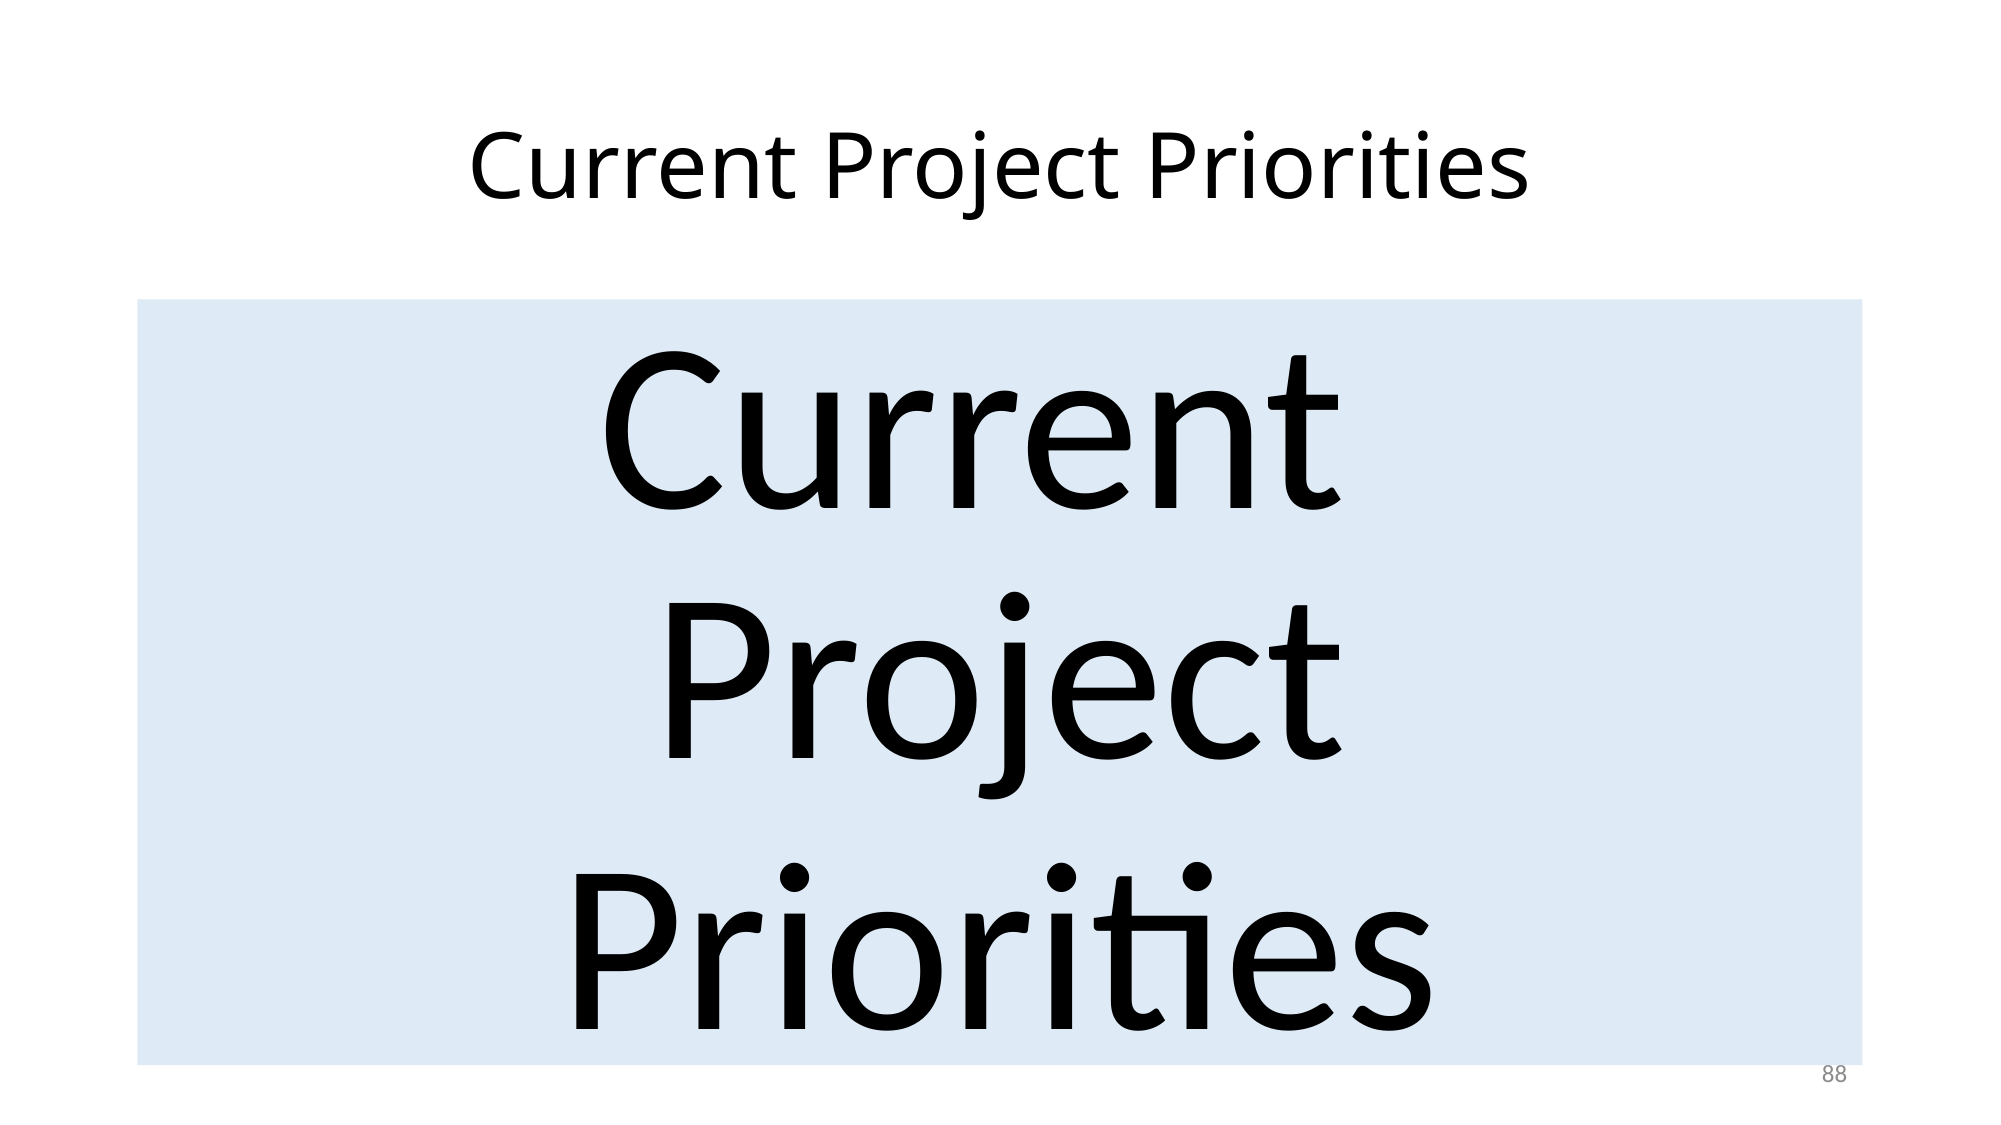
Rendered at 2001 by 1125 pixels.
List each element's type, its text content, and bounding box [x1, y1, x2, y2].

list Current Project Priorities [137, 299, 1863, 1066]
title Current Project Priorities [137, 59, 1863, 278]
slide_number 88 [1412, 1042, 1863, 1103]
